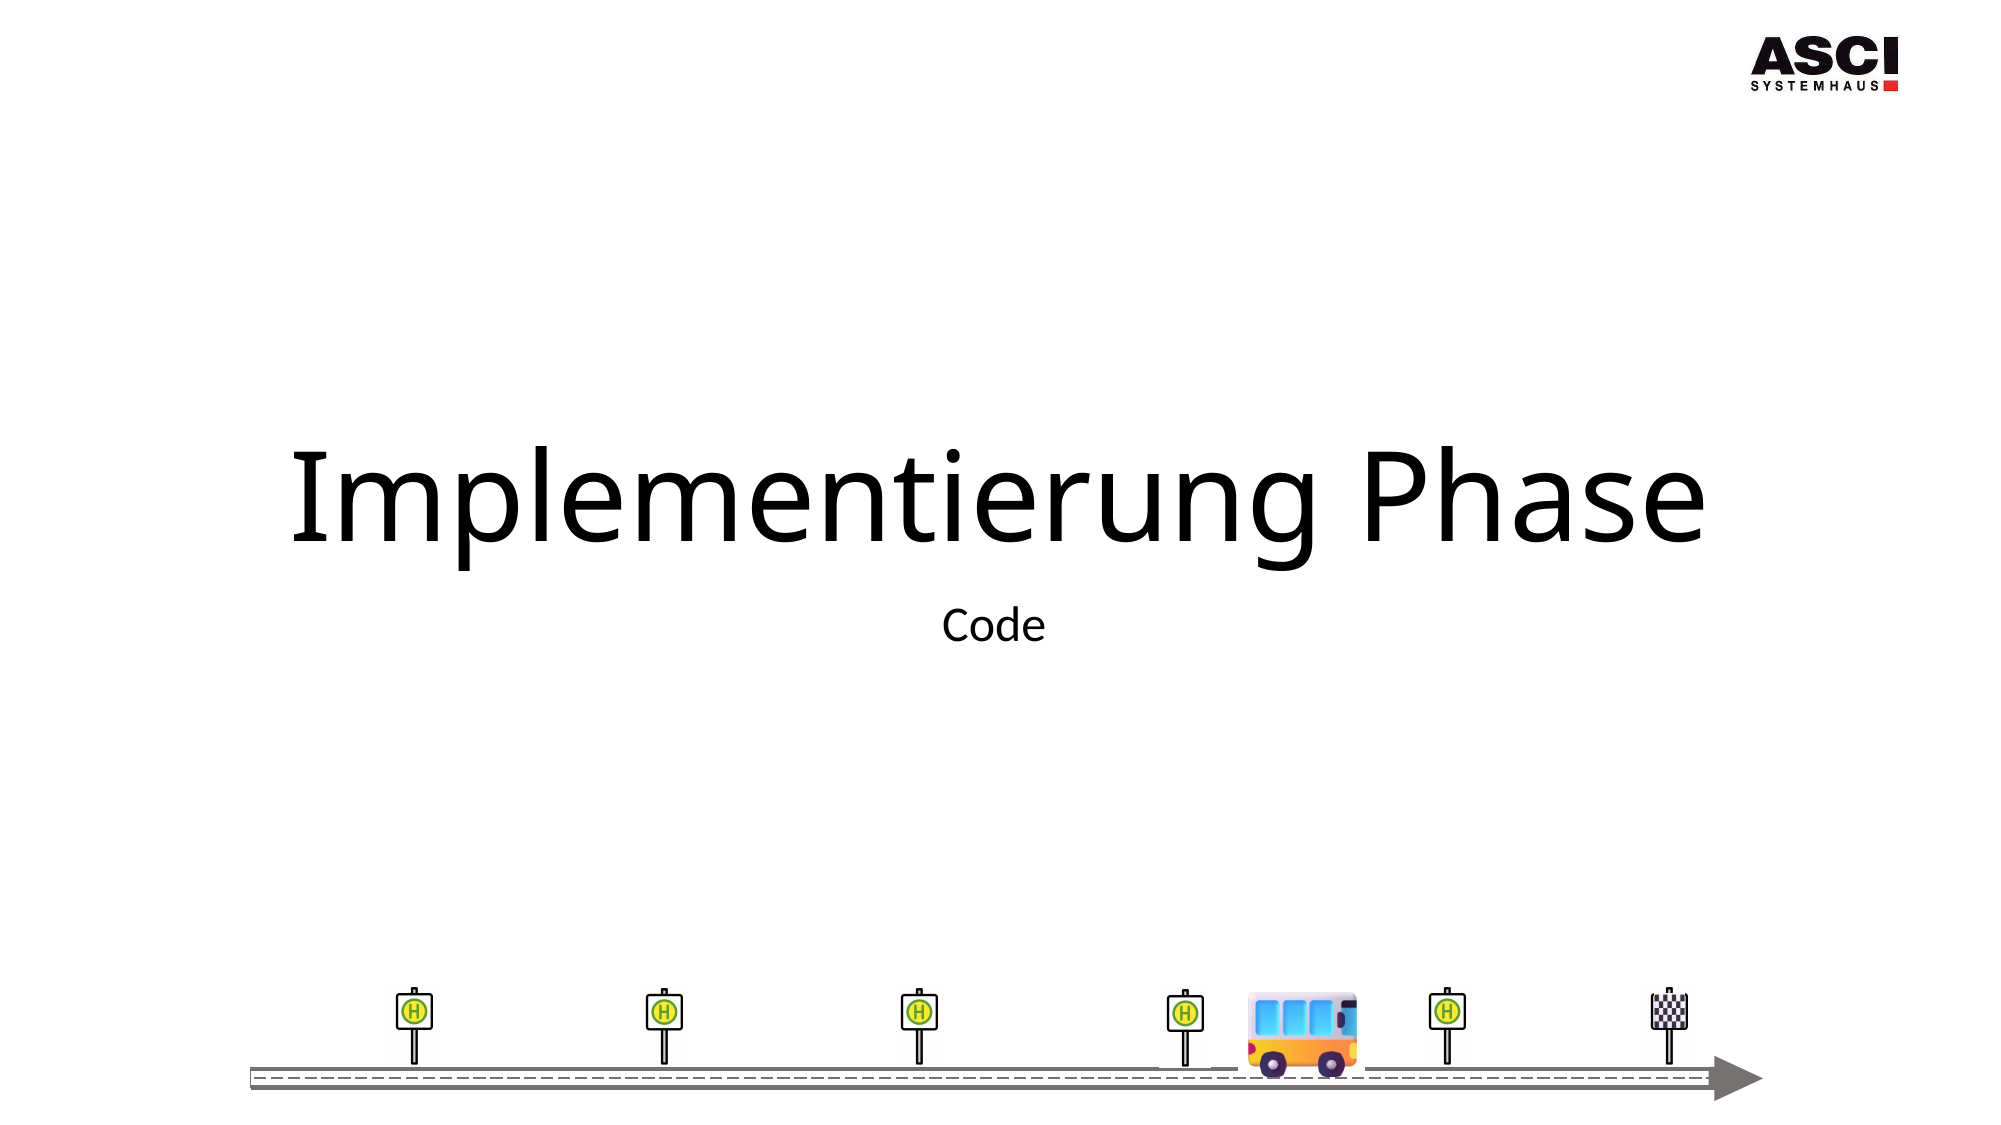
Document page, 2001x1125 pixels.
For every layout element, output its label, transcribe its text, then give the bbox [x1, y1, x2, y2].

subtitle Code [249, 590, 1750, 863]
picture [1421, 985, 1473, 1066]
picture [1238, 980, 1365, 1077]
picture [1159, 987, 1211, 1068]
picture [387, 985, 440, 1066]
text_box [1708, 1055, 1764, 1101]
title Implementierung Phase [249, 184, 1750, 576]
picture [1749, 34, 1900, 93]
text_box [1643, 985, 1695, 1066]
picture [638, 986, 690, 1066]
picture [893, 986, 945, 1066]
